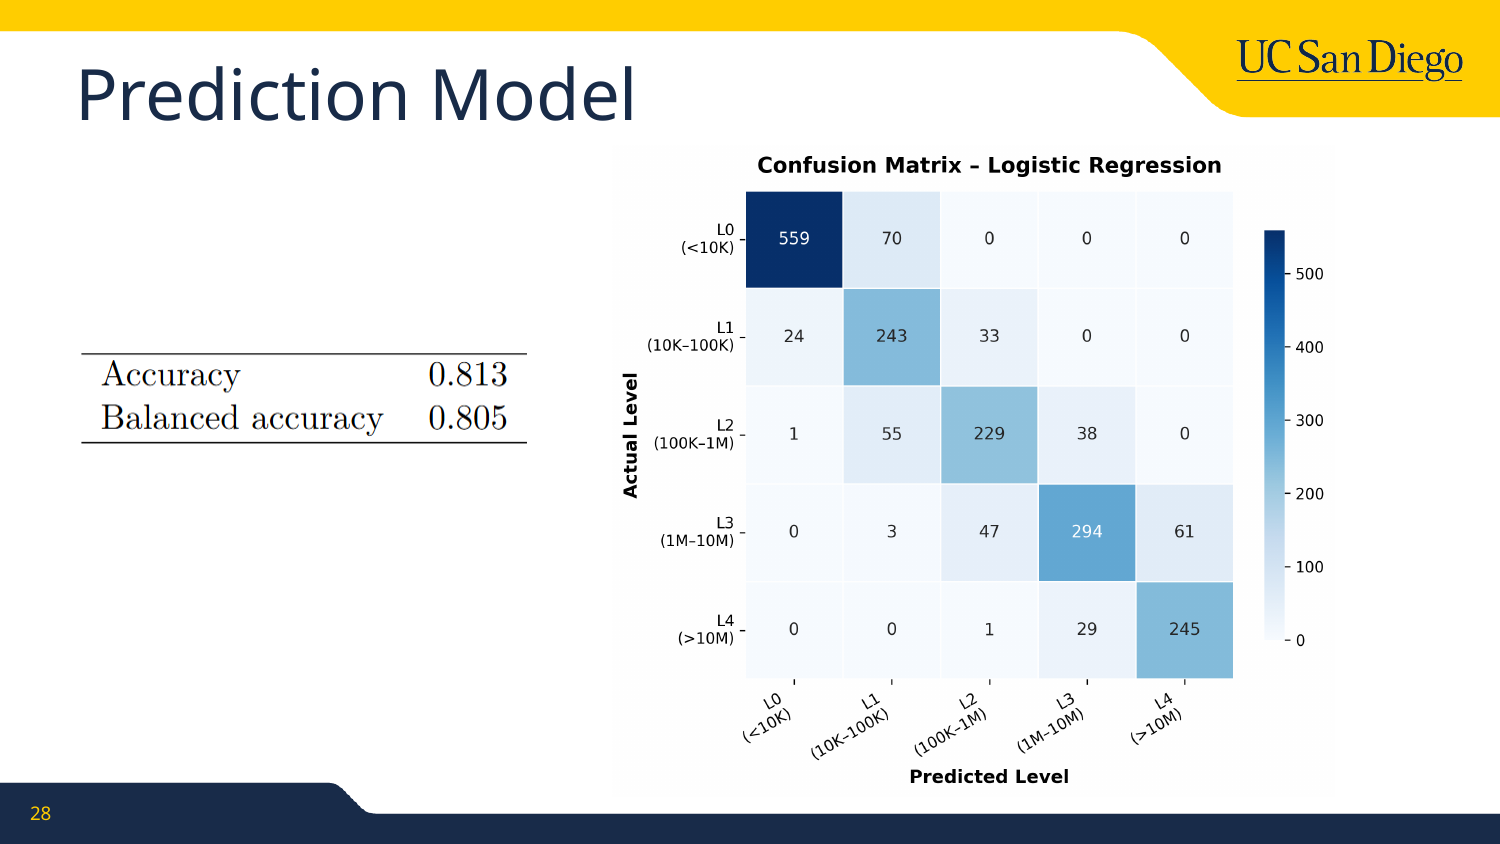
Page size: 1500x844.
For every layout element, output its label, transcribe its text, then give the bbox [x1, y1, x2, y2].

title Prediction Model [75, 66, 1121, 174]
slide_number ‹#› [30, 796, 75, 833]
picture [0, 0, 1500, 844]
